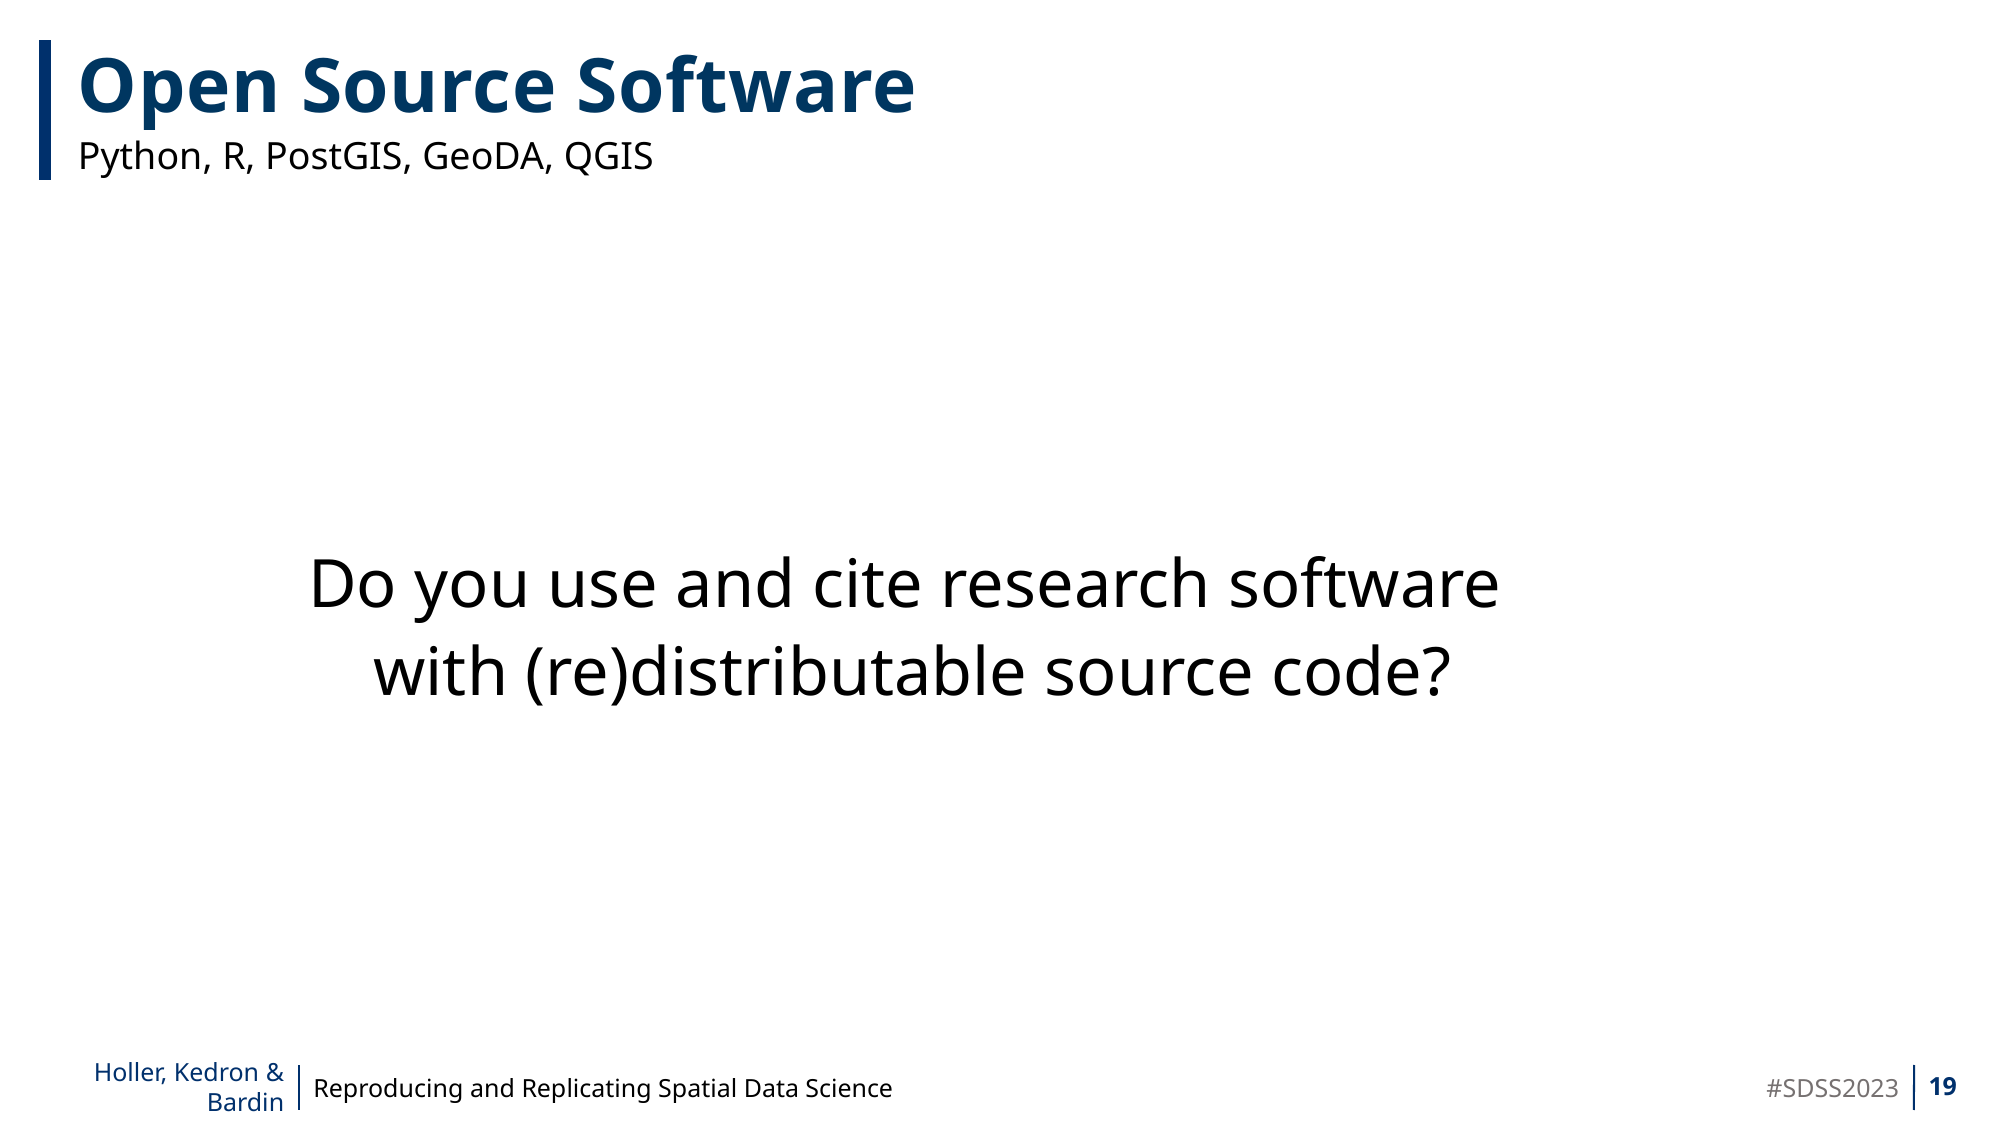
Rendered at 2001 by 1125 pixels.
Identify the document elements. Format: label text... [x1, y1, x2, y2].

list Open Source Software [63, 40, 1748, 129]
list Do you use and cite research software with (re)distributable source code? [63, 226, 1748, 1016]
list Python, R, PostGIS, GeoDA, QGIS [63, 129, 1748, 188]
